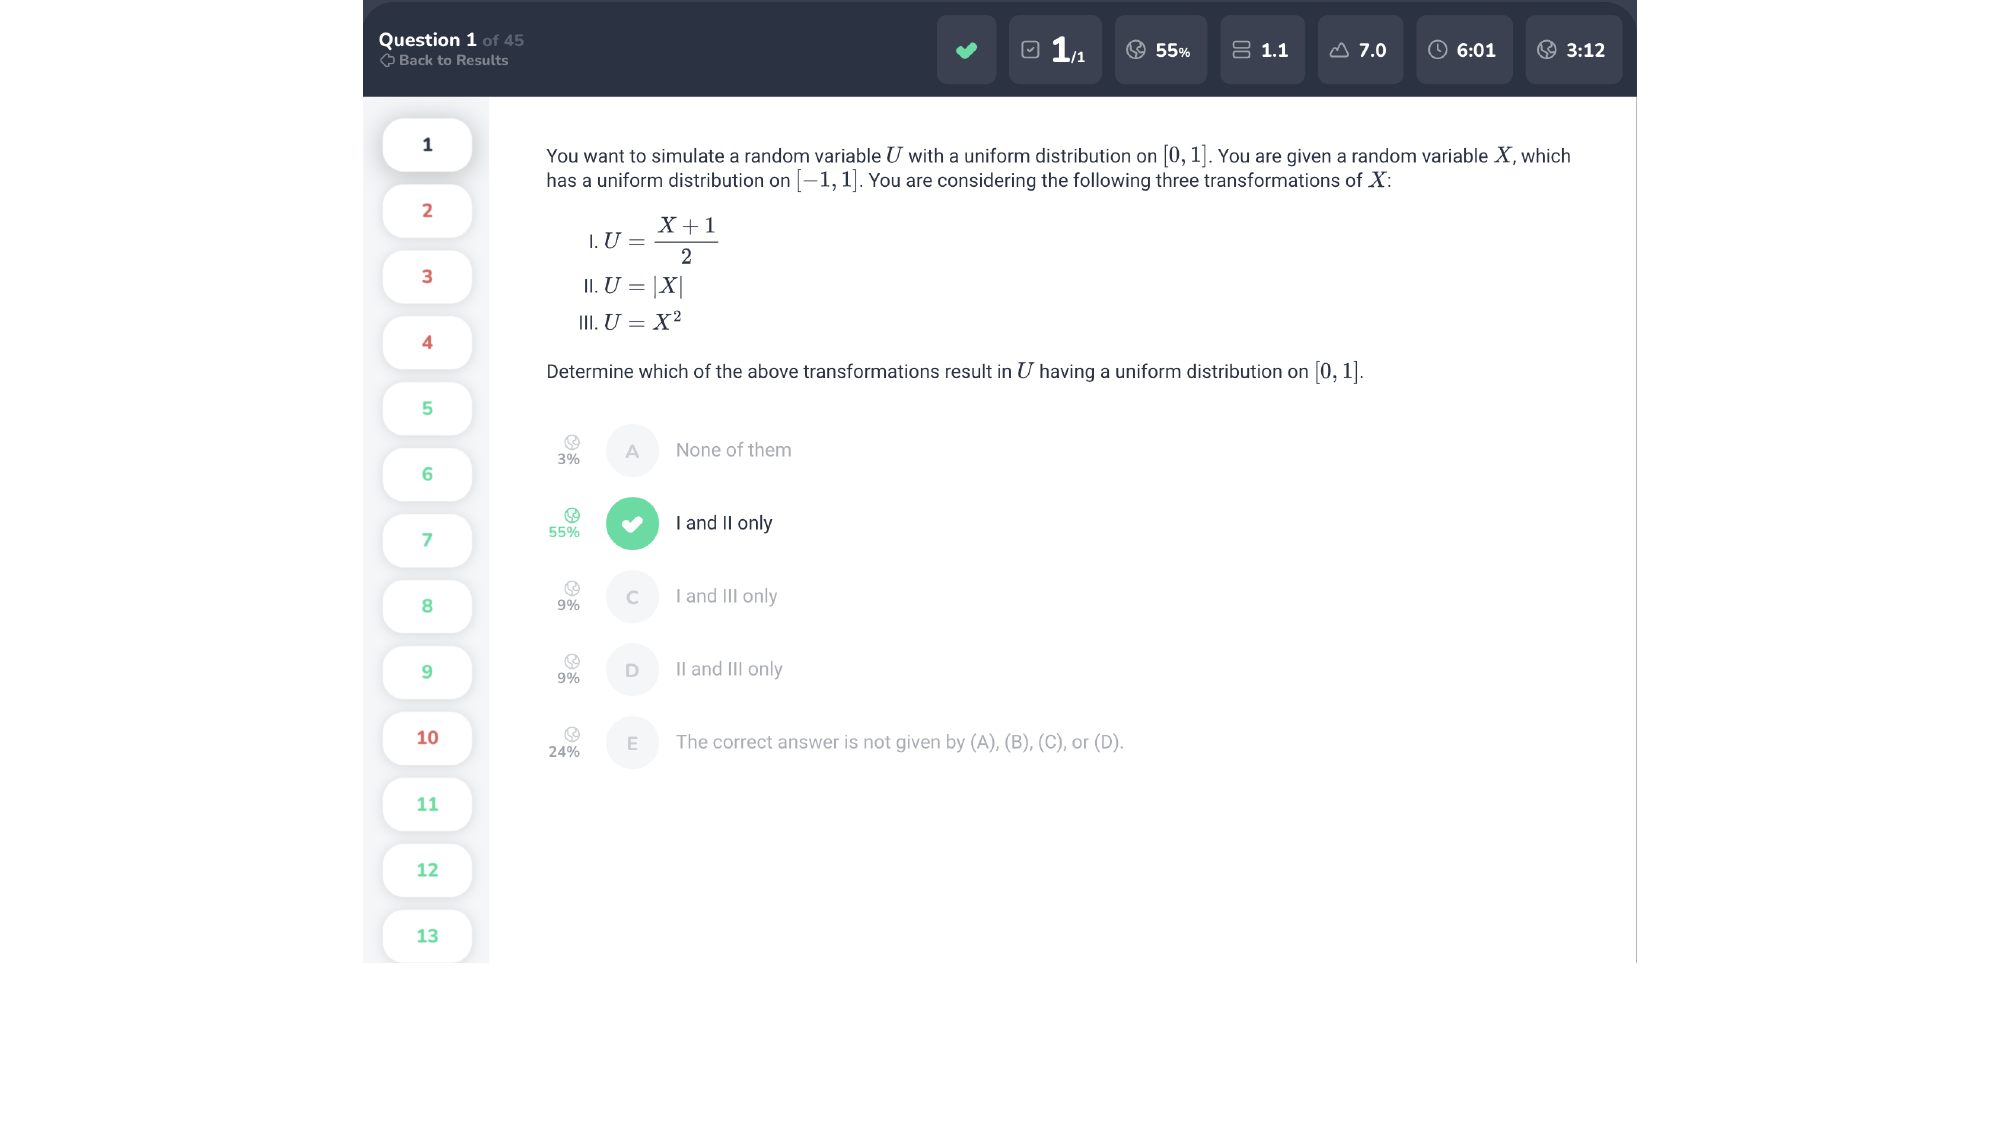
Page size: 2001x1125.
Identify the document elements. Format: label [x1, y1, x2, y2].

list [362, 0, 1637, 964]
